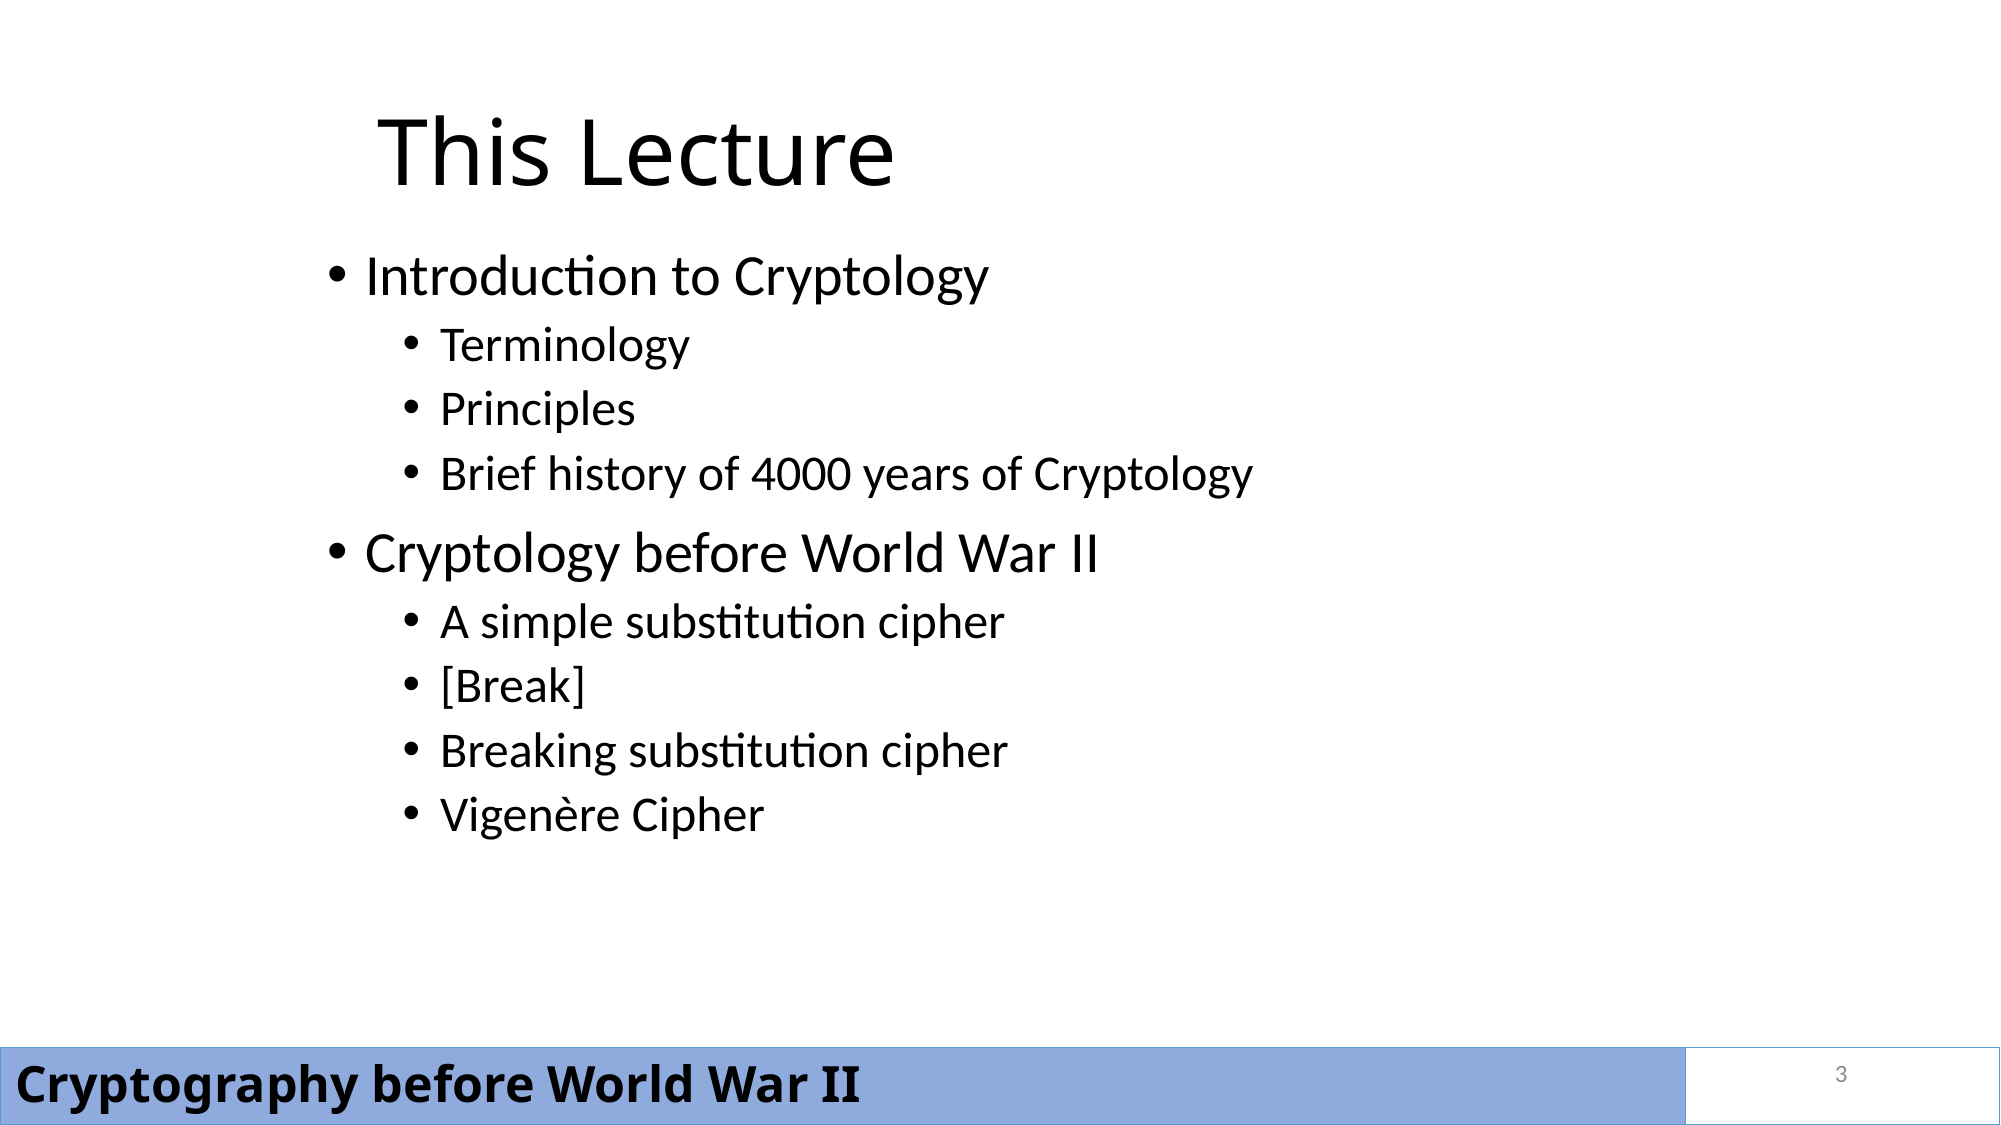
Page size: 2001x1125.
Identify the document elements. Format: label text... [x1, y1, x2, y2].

title This Lecture [362, 62, 1638, 237]
list Introduction to Cryptology Terminology Principles Brief history of 4000 years of Cryptology Cryptology before World War II A simple substitution cipher [Break] Breaking substitution cipher Vigenère Cipher [312, 237, 1700, 1000]
slide_number 3 [1412, 1042, 1863, 1103]
text_box [1685, 1047, 2000, 1125]
text_box Cryptography before World War II [0, 1047, 1685, 1125]
